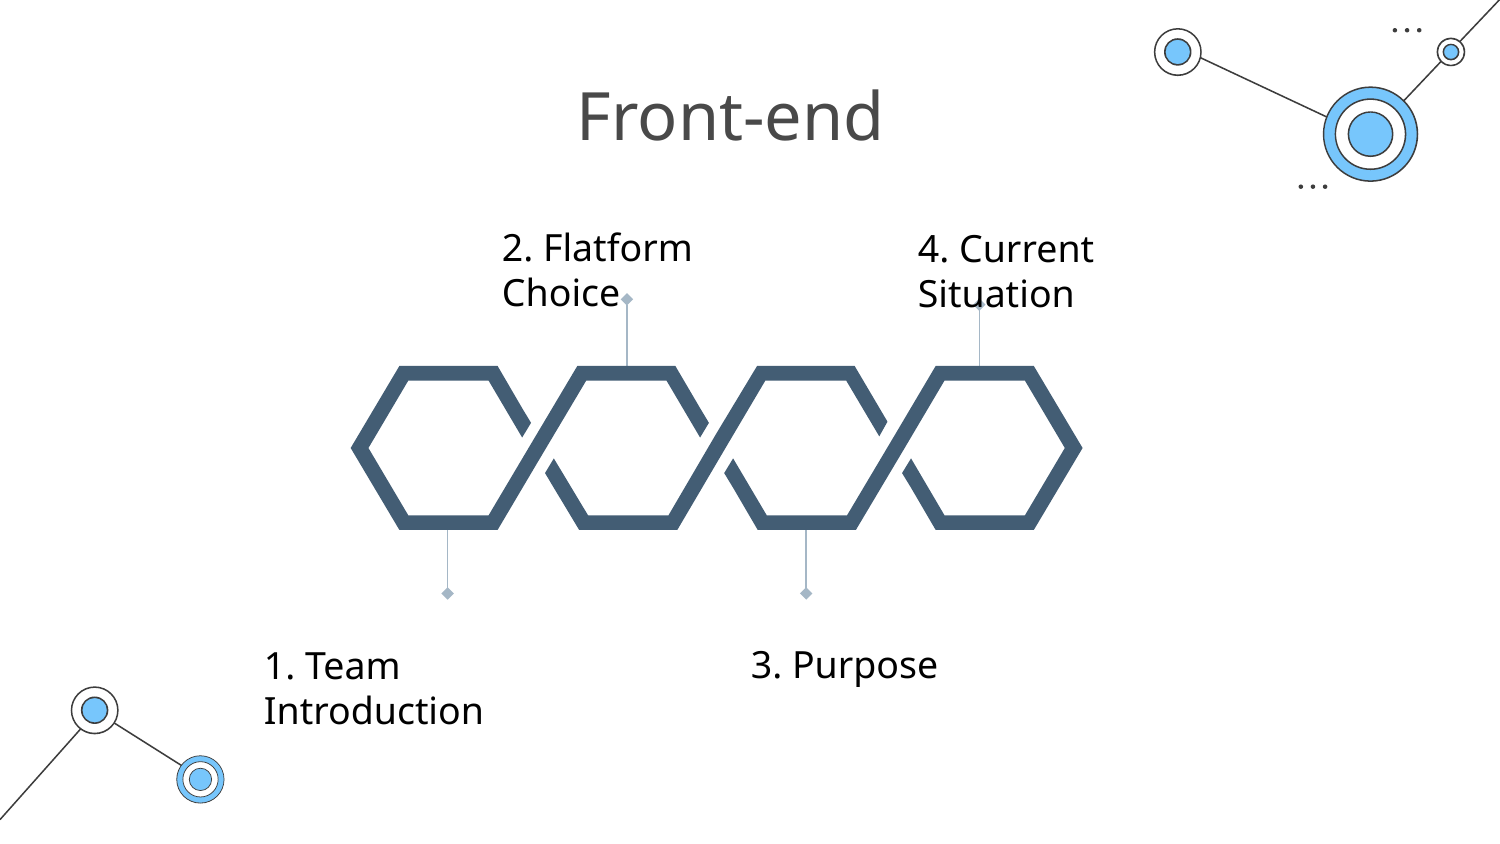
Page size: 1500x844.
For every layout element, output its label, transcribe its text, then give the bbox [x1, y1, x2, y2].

title Front-end [350, 59, 1127, 154]
text_box 3. Purpose [736, 633, 1109, 694]
text_box 1. Team Introduction [249, 634, 610, 740]
text_box 4. Current Situation [903, 217, 1262, 368]
text_box 2. Flatform Choice [487, 216, 820, 297]
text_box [350, 298, 1083, 594]
